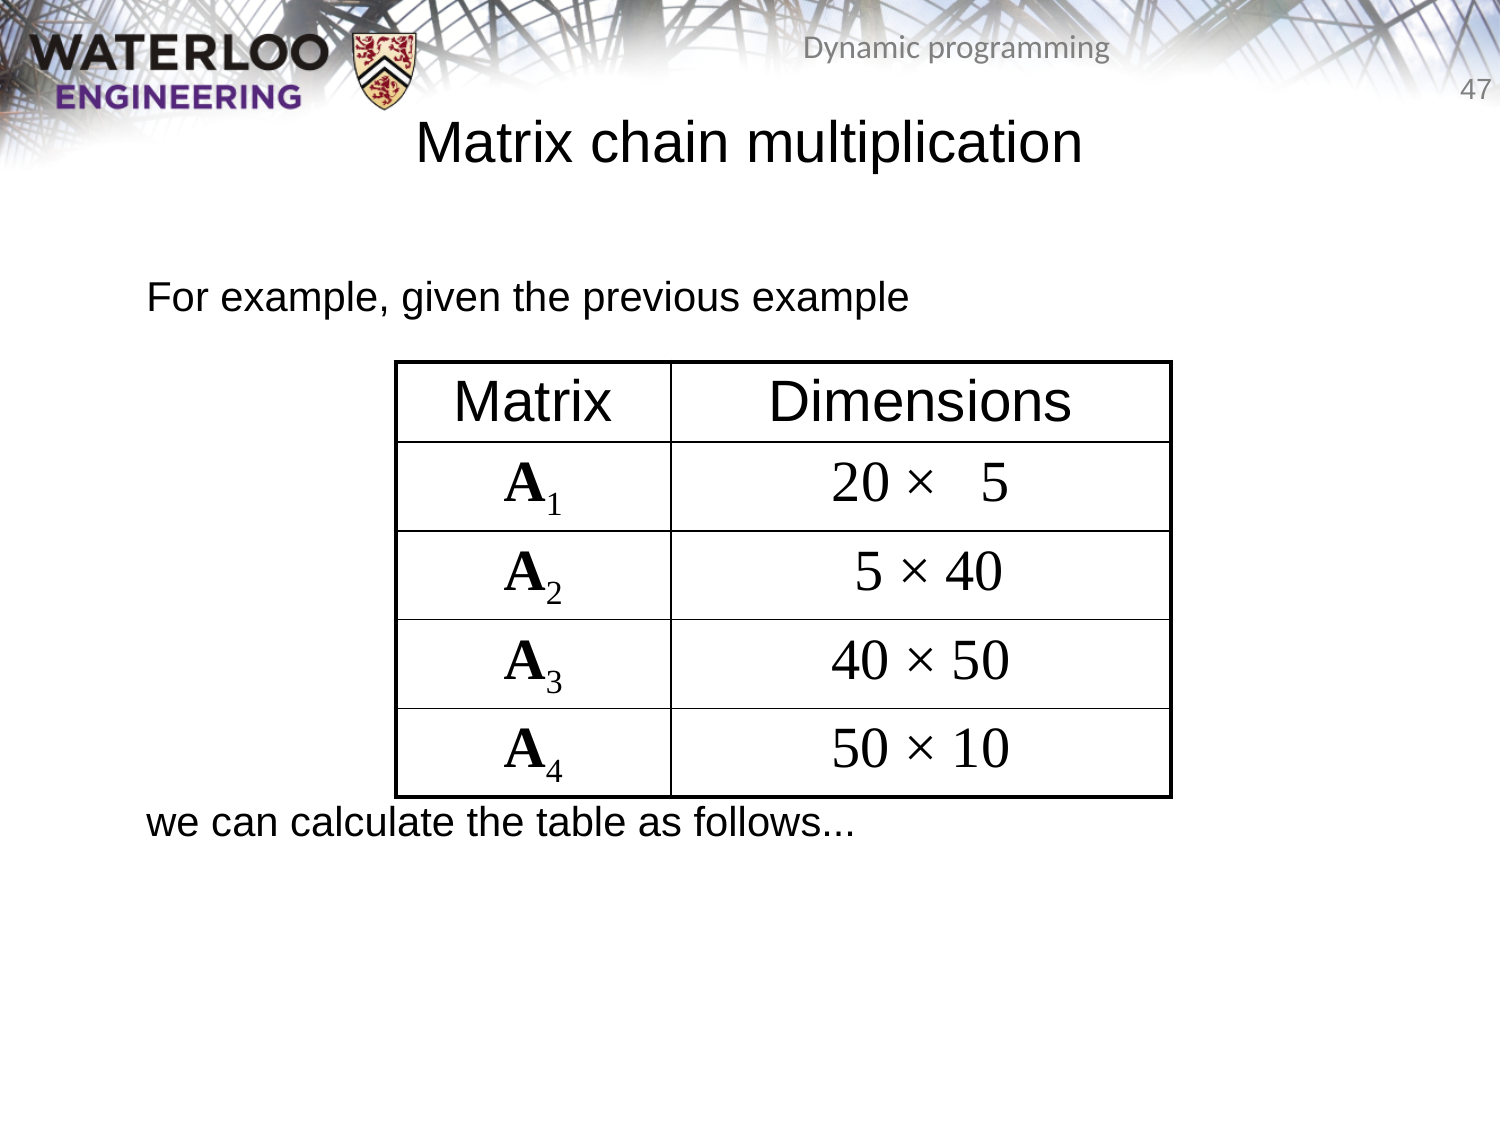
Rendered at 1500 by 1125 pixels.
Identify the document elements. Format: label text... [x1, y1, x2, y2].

table_cell 20 × 5 [672, 443, 1169, 530]
table_cell A4 [398, 709, 670, 795]
list For example, given the previous example we can calculate the table as follows... [74, 262, 1426, 1006]
title Matrix chain multiplication [74, 44, 1426, 233]
table_header Matrix [398, 364, 670, 441]
table_cell 5 × 40 [672, 532, 1169, 619]
table_cell A1 [398, 443, 670, 530]
table_header Dimensions [672, 364, 1169, 441]
table_cell A2 [398, 532, 670, 619]
table_cell 40 × 50 [672, 620, 1169, 708]
picture [0, 0, 1500, 1125]
table_cell 50 × 10 [672, 709, 1169, 795]
table_cell A3 [398, 620, 670, 708]
